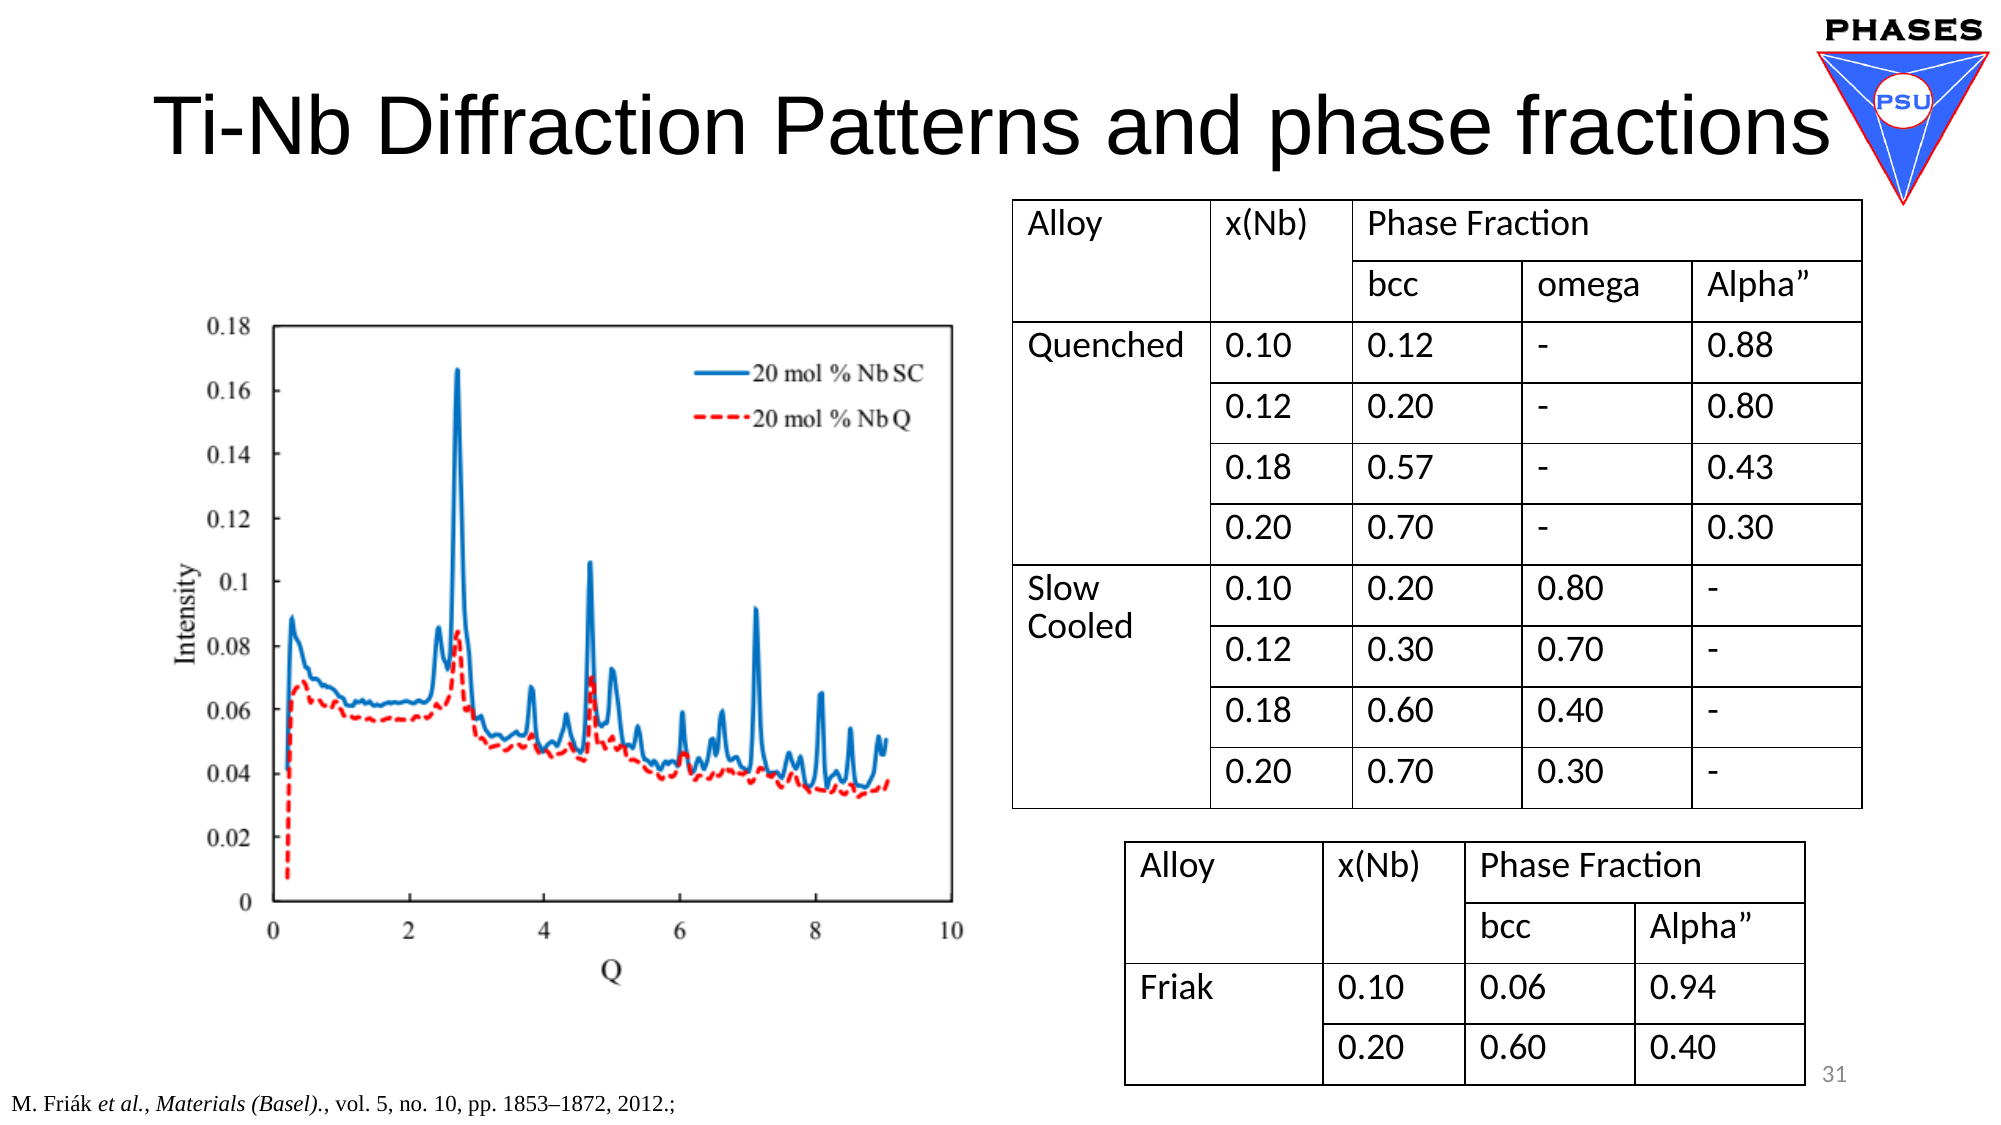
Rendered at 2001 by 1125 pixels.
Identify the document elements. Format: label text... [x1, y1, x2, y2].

table_cell bcc [1466, 904, 1634, 963]
table_cell 0.43 [1693, 444, 1861, 503]
table_cell Alpha” [1636, 904, 1804, 963]
table_cell 0.20 [1211, 505, 1352, 564]
table_cell 0.06 [1466, 964, 1634, 1023]
table_header Alloy [1126, 843, 1322, 963]
table_cell omega [1523, 262, 1691, 321]
picture [1816, 18, 1990, 206]
table_cell 0.80 [1693, 384, 1861, 443]
table_cell 0.20 [1353, 384, 1521, 443]
table_cell - [1523, 444, 1691, 503]
table_cell 0.30 [1353, 627, 1521, 686]
table_cell - [1523, 323, 1691, 382]
table_cell Slow Cooled [1013, 566, 1210, 808]
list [137, 300, 988, 1013]
table_cell 0.30 [1693, 505, 1861, 564]
table_cell Friak [1126, 964, 1322, 1081]
table_cell 0.70 [1523, 627, 1691, 686]
table_cell 0.30 [1523, 748, 1691, 808]
slide_number 31 [1799, 1042, 1863, 1103]
table_cell 0.94 [1636, 964, 1804, 1023]
title Ti-Nb Diffraction Patterns and phase fractions [137, 59, 1816, 196]
table_cell 0.60 [1353, 688, 1521, 747]
table_cell 0.18 [1211, 688, 1352, 747]
table_header x(Nb) [1324, 843, 1464, 963]
table_cell 0.70 [1353, 748, 1521, 808]
table_cell - [1693, 627, 1861, 686]
table_cell - [1523, 505, 1691, 564]
table_header Phase Fraction [1353, 201, 1861, 260]
table_header x(Nb) [1211, 201, 1352, 321]
table_cell Quenched [1013, 323, 1210, 564]
table_cell 0.10 [1324, 964, 1464, 1023]
table_cell - [1693, 748, 1861, 808]
table_cell bcc [1353, 262, 1521, 321]
picture [682, 352, 926, 440]
table_cell - [1523, 384, 1691, 443]
table_cell - [1693, 688, 1861, 747]
table_cell 0.57 [1353, 444, 1521, 503]
table_cell 0.80 [1523, 566, 1691, 625]
table_cell 0.70 [1353, 505, 1521, 564]
table_cell 0.18 [1211, 444, 1352, 503]
table_cell 0.20 [1211, 748, 1352, 808]
table_cell 0.20 [1324, 1025, 1464, 1081]
table_cell 0.20 [1353, 566, 1521, 625]
table_cell 0.12 [1353, 323, 1521, 382]
table_cell 0.88 [1693, 323, 1861, 382]
table_cell 0.12 [1211, 384, 1352, 443]
table_cell 0.40 [1523, 688, 1691, 747]
table_cell 0.10 [1211, 566, 1352, 625]
table_cell 0.10 [1211, 323, 1352, 382]
text_box M. Friák et al., Materials (Basel)., vol. 5, no. 10, pp. 1853–1872, 2012.; [0, 1081, 1799, 1124]
table_cell Alpha” [1693, 262, 1861, 321]
table_cell 0.60 [1466, 1025, 1634, 1081]
table_header Phase Fraction [1466, 843, 1804, 902]
table_header Alloy [1013, 201, 1210, 321]
table_cell 0.12 [1211, 627, 1352, 686]
table_cell - [1693, 566, 1861, 625]
table_cell 0.40 [1636, 1025, 1804, 1084]
